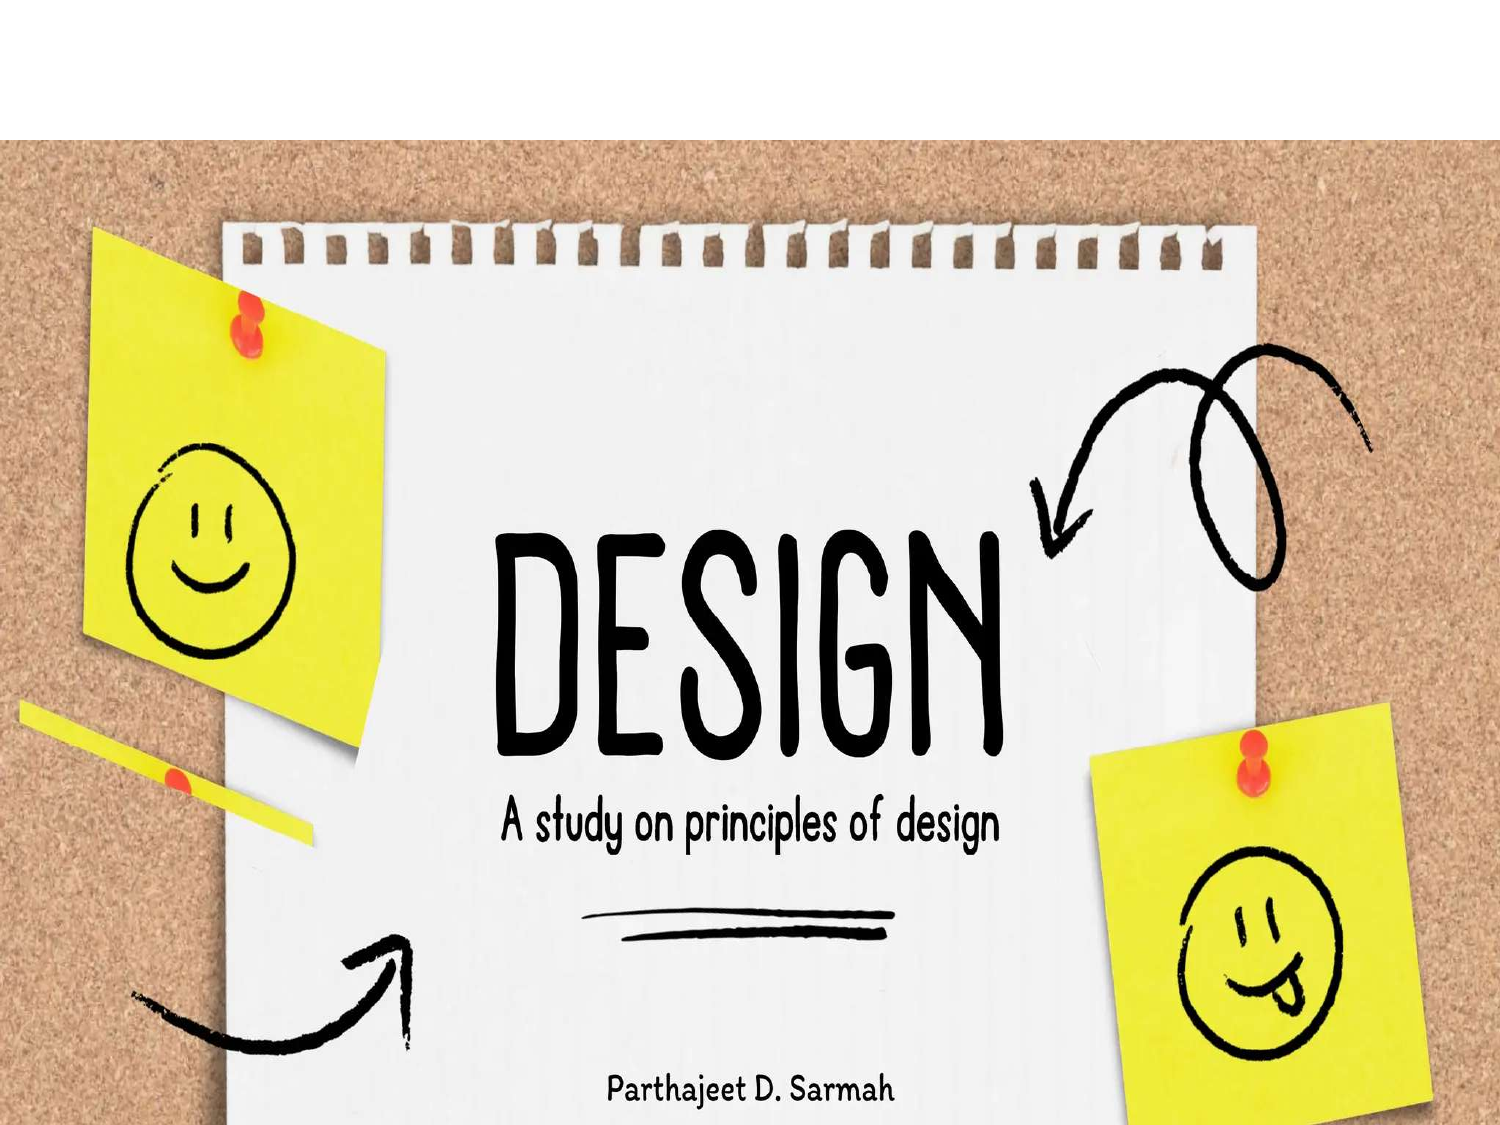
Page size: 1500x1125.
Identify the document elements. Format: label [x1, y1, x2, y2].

picture [0, 140, 1500, 1125]
